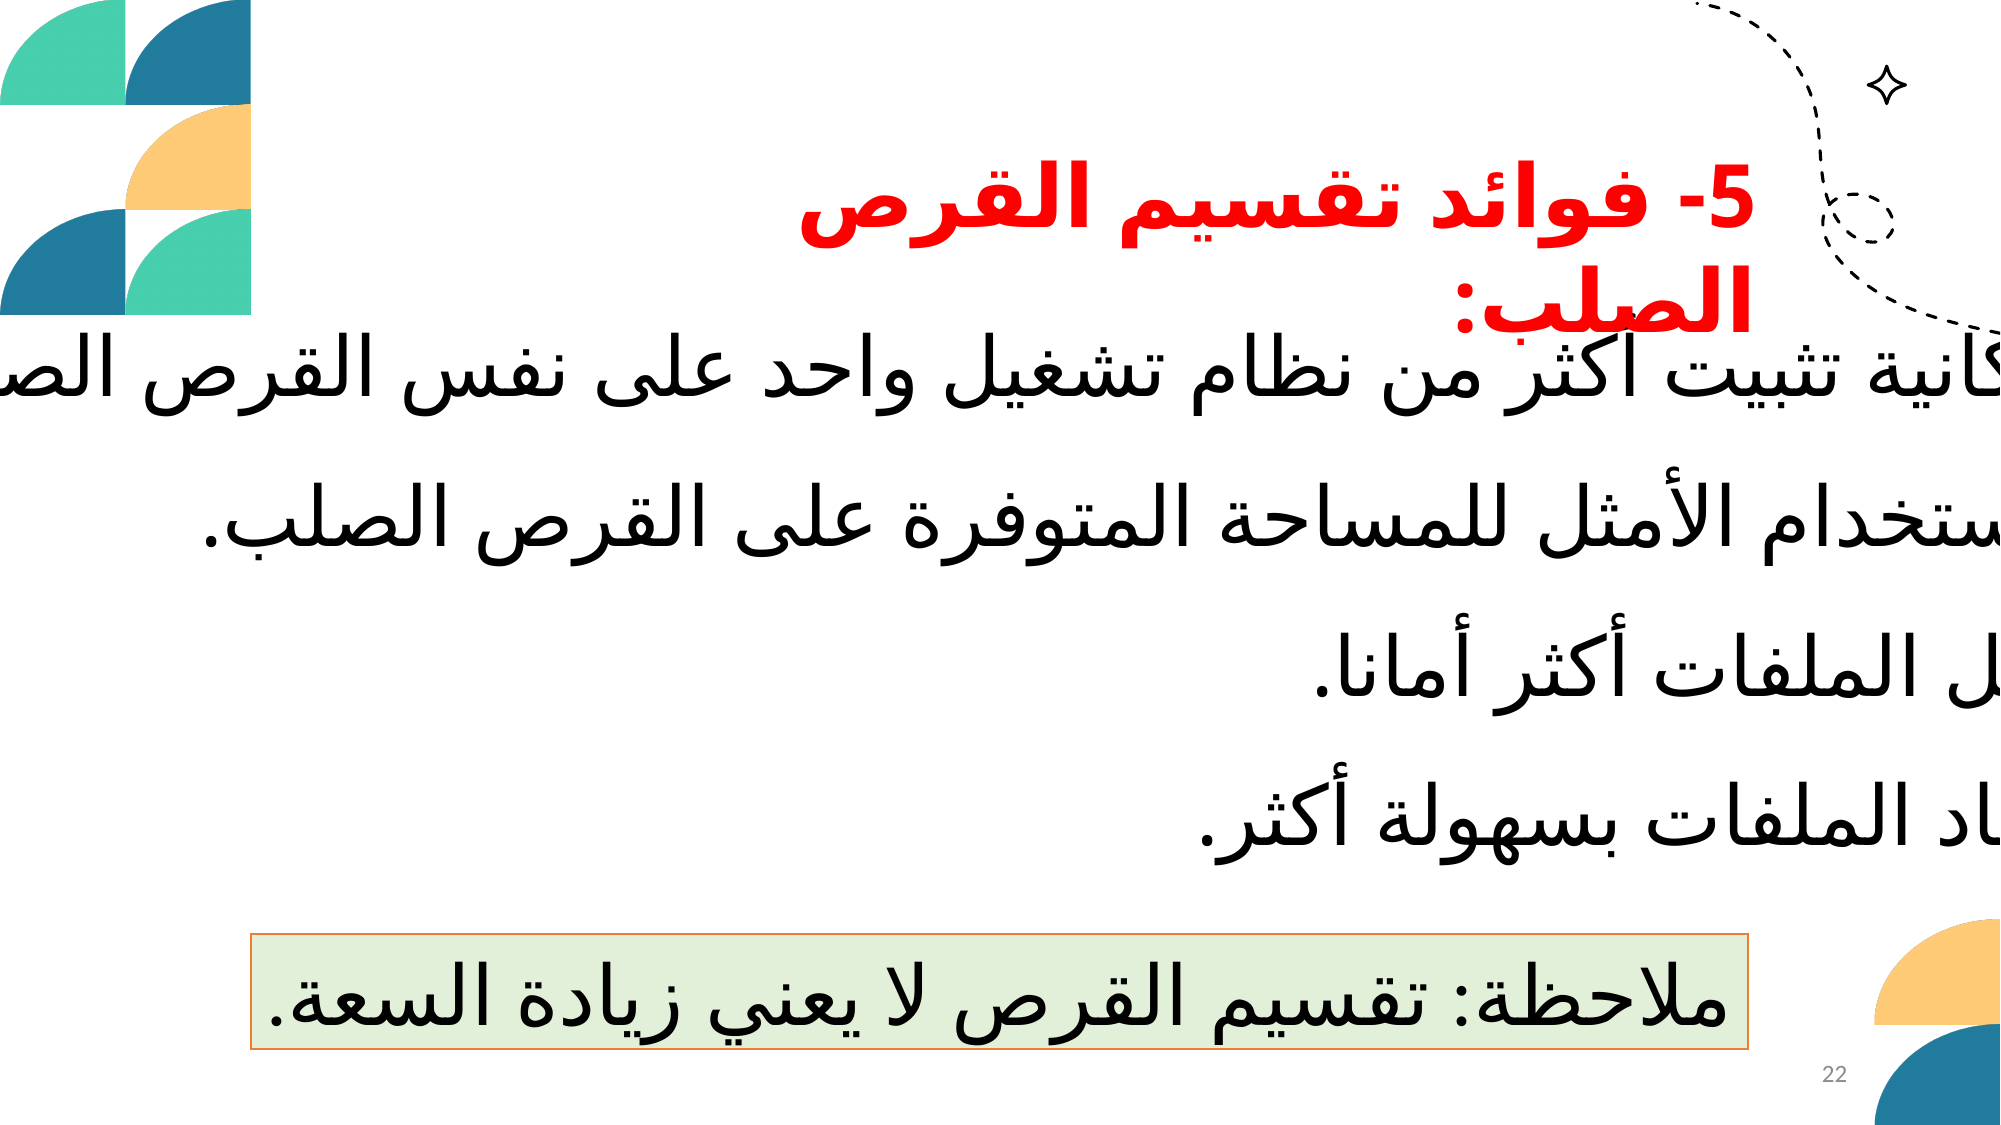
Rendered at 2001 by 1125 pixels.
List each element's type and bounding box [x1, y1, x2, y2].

text_box [0, 0, 2000, 1125]
